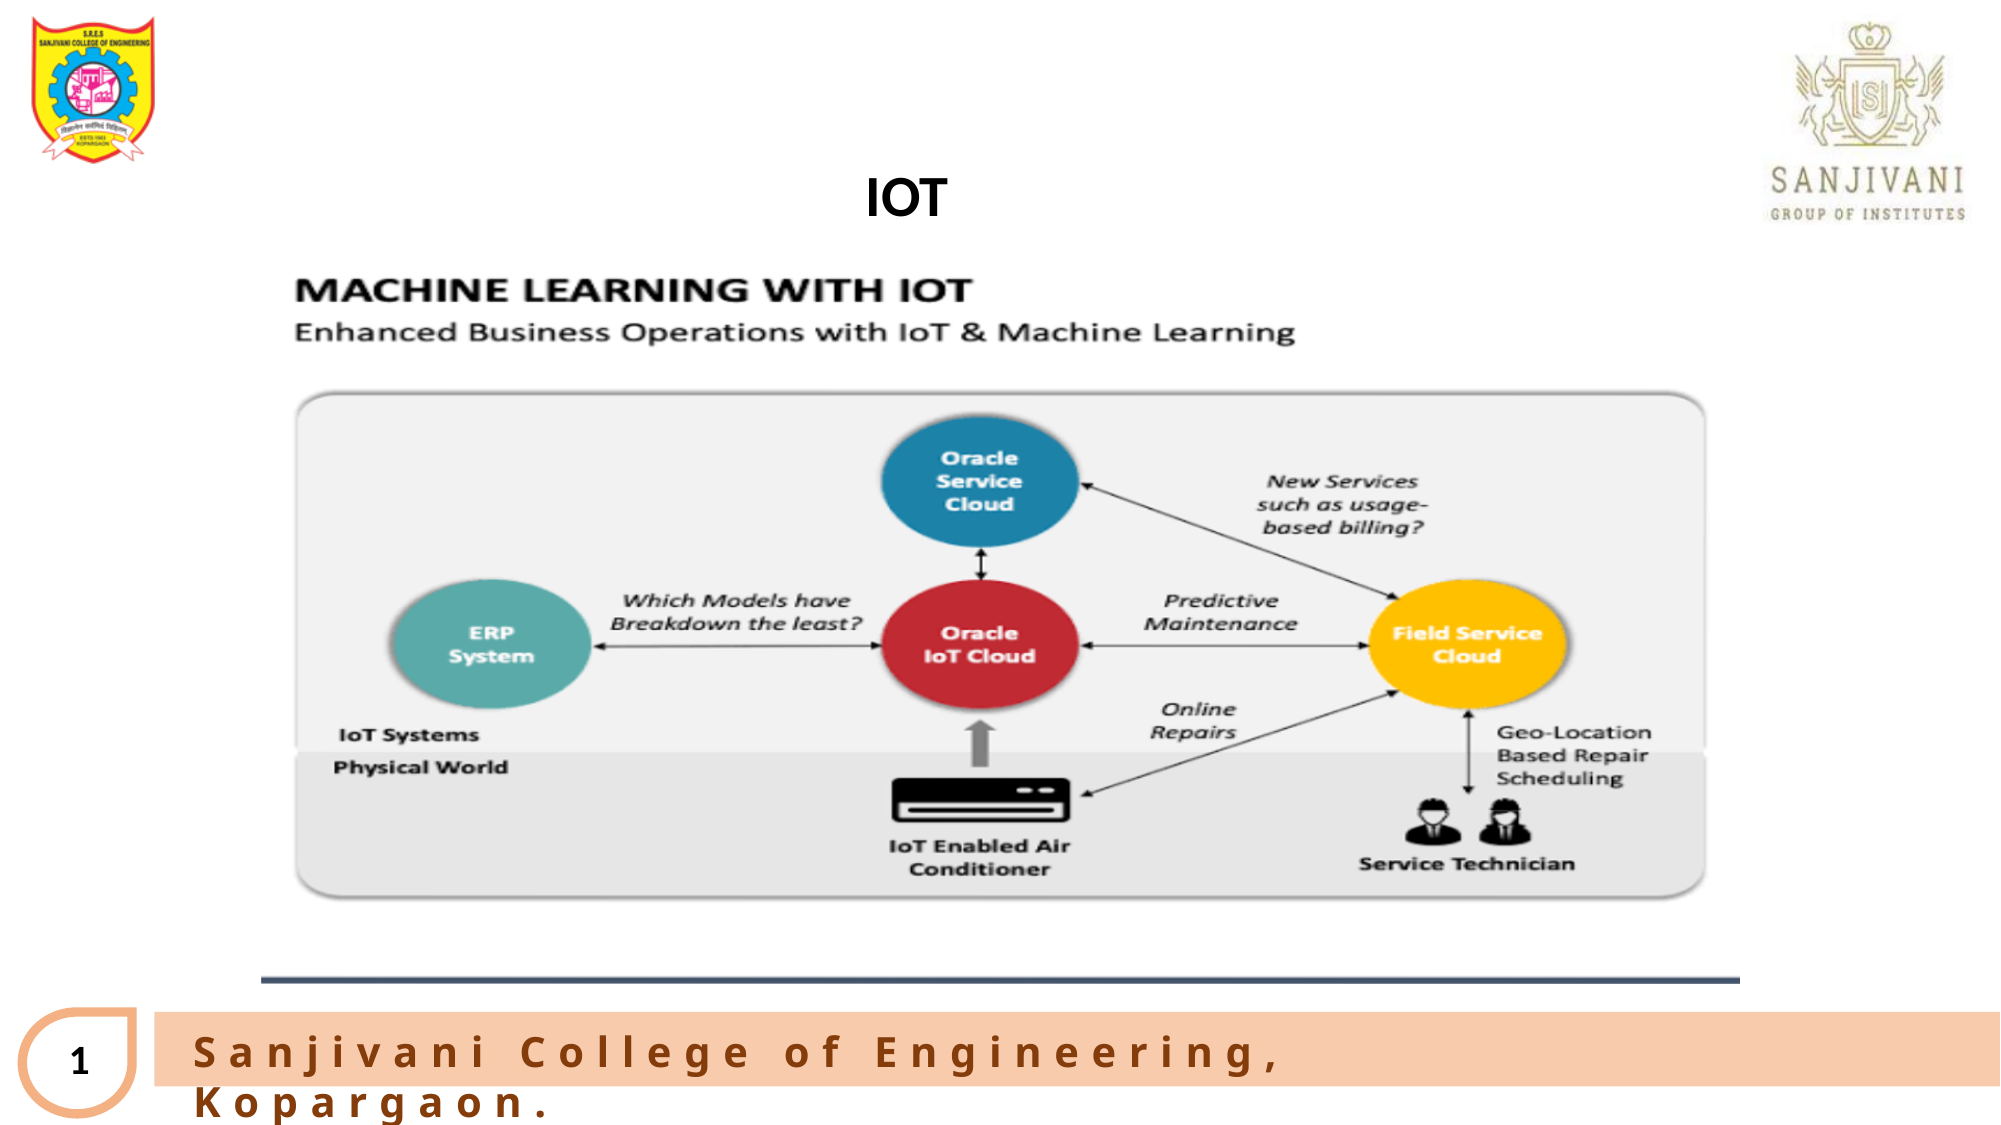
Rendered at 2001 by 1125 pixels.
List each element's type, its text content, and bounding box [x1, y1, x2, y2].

picture [260, 251, 1740, 984]
picture [1762, 14, 1972, 226]
text_box IOT [851, 150, 1495, 236]
text_box [153, 1011, 2000, 1087]
text_box [21, 1010, 134, 1115]
text_box 1 [53, 1025, 109, 1091]
picture [0, 0, 226, 224]
text_box Sanjivani College of Engineering, Kopargaon. [178, 1018, 1524, 1125]
